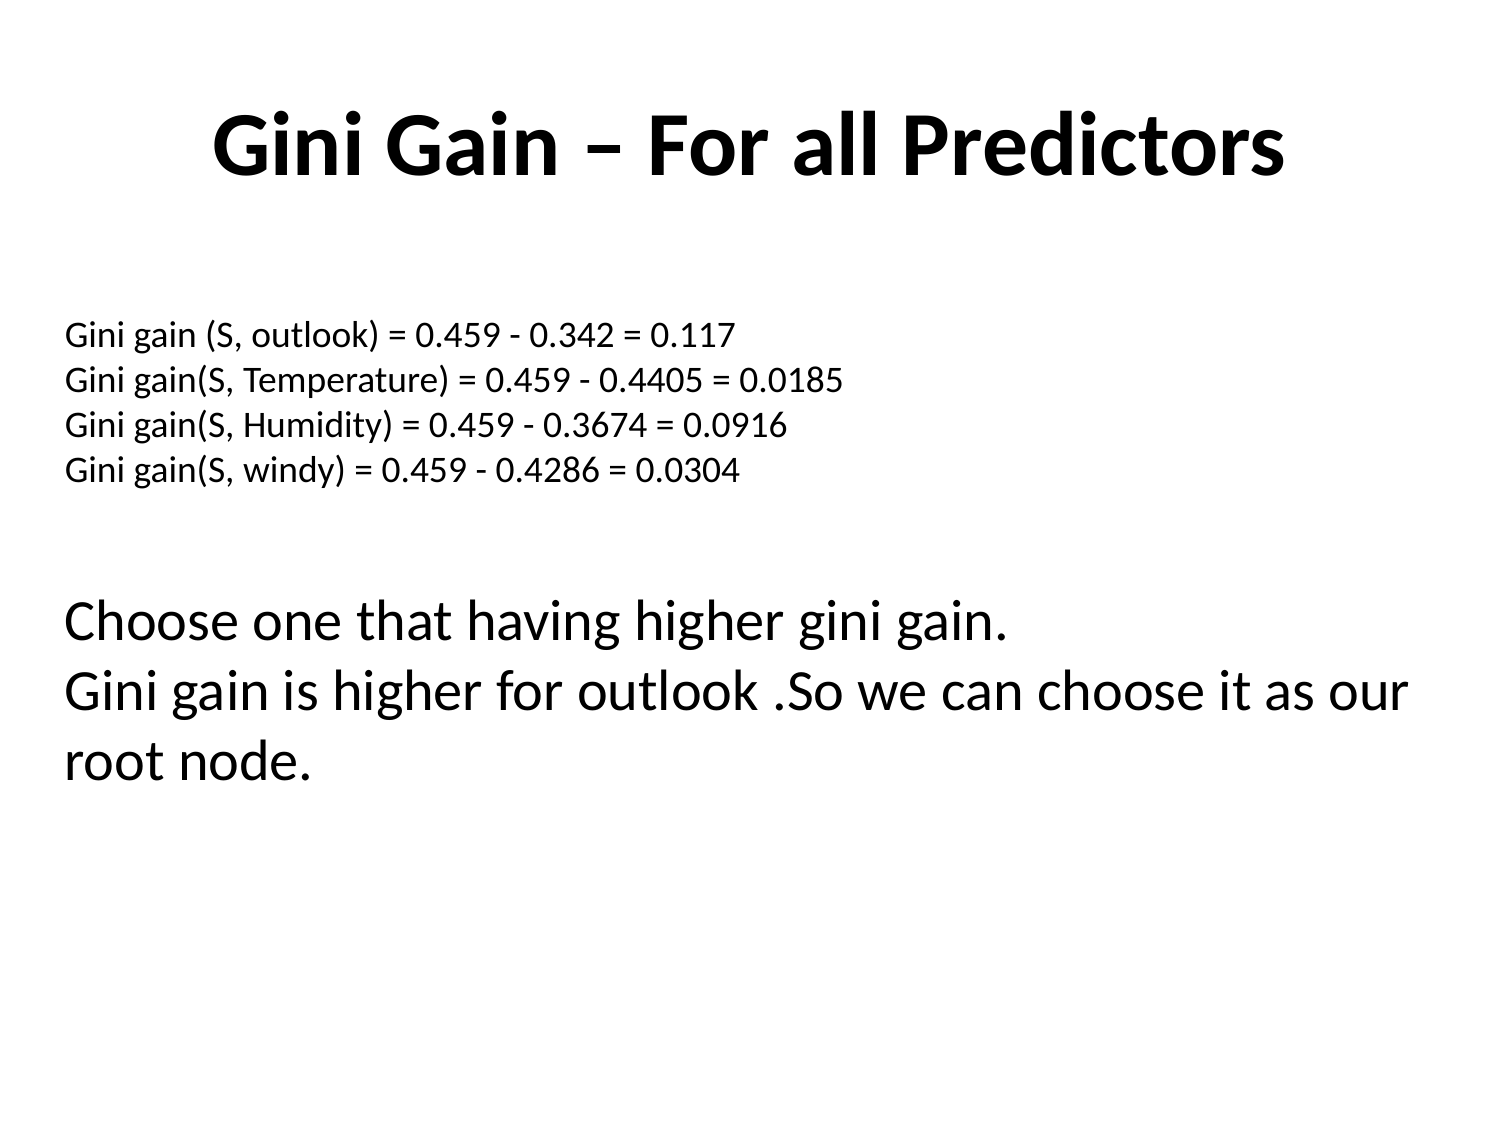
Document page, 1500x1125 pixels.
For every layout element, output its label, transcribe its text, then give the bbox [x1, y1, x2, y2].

text_box Choose one that having higher gini gain. Gini gain is higher for outlook .So we can choose it as our root node. [50, 575, 1450, 800]
text_box Gini gain (S, outlook) = 0.459 - 0.342 = 0.117 Gini gain(S, Temperature) = 0.459 - 0.4405 = 0.0185 Gini gain(S, Humidity) = 0.459 - 0.3674 = 0.0916 Gini gain(S, windy) = 0.459 - 0.4286 = 0.0304 [50, 303, 1350, 498]
title Gini Gain – For all Predictors [75, 45, 1425, 233]
